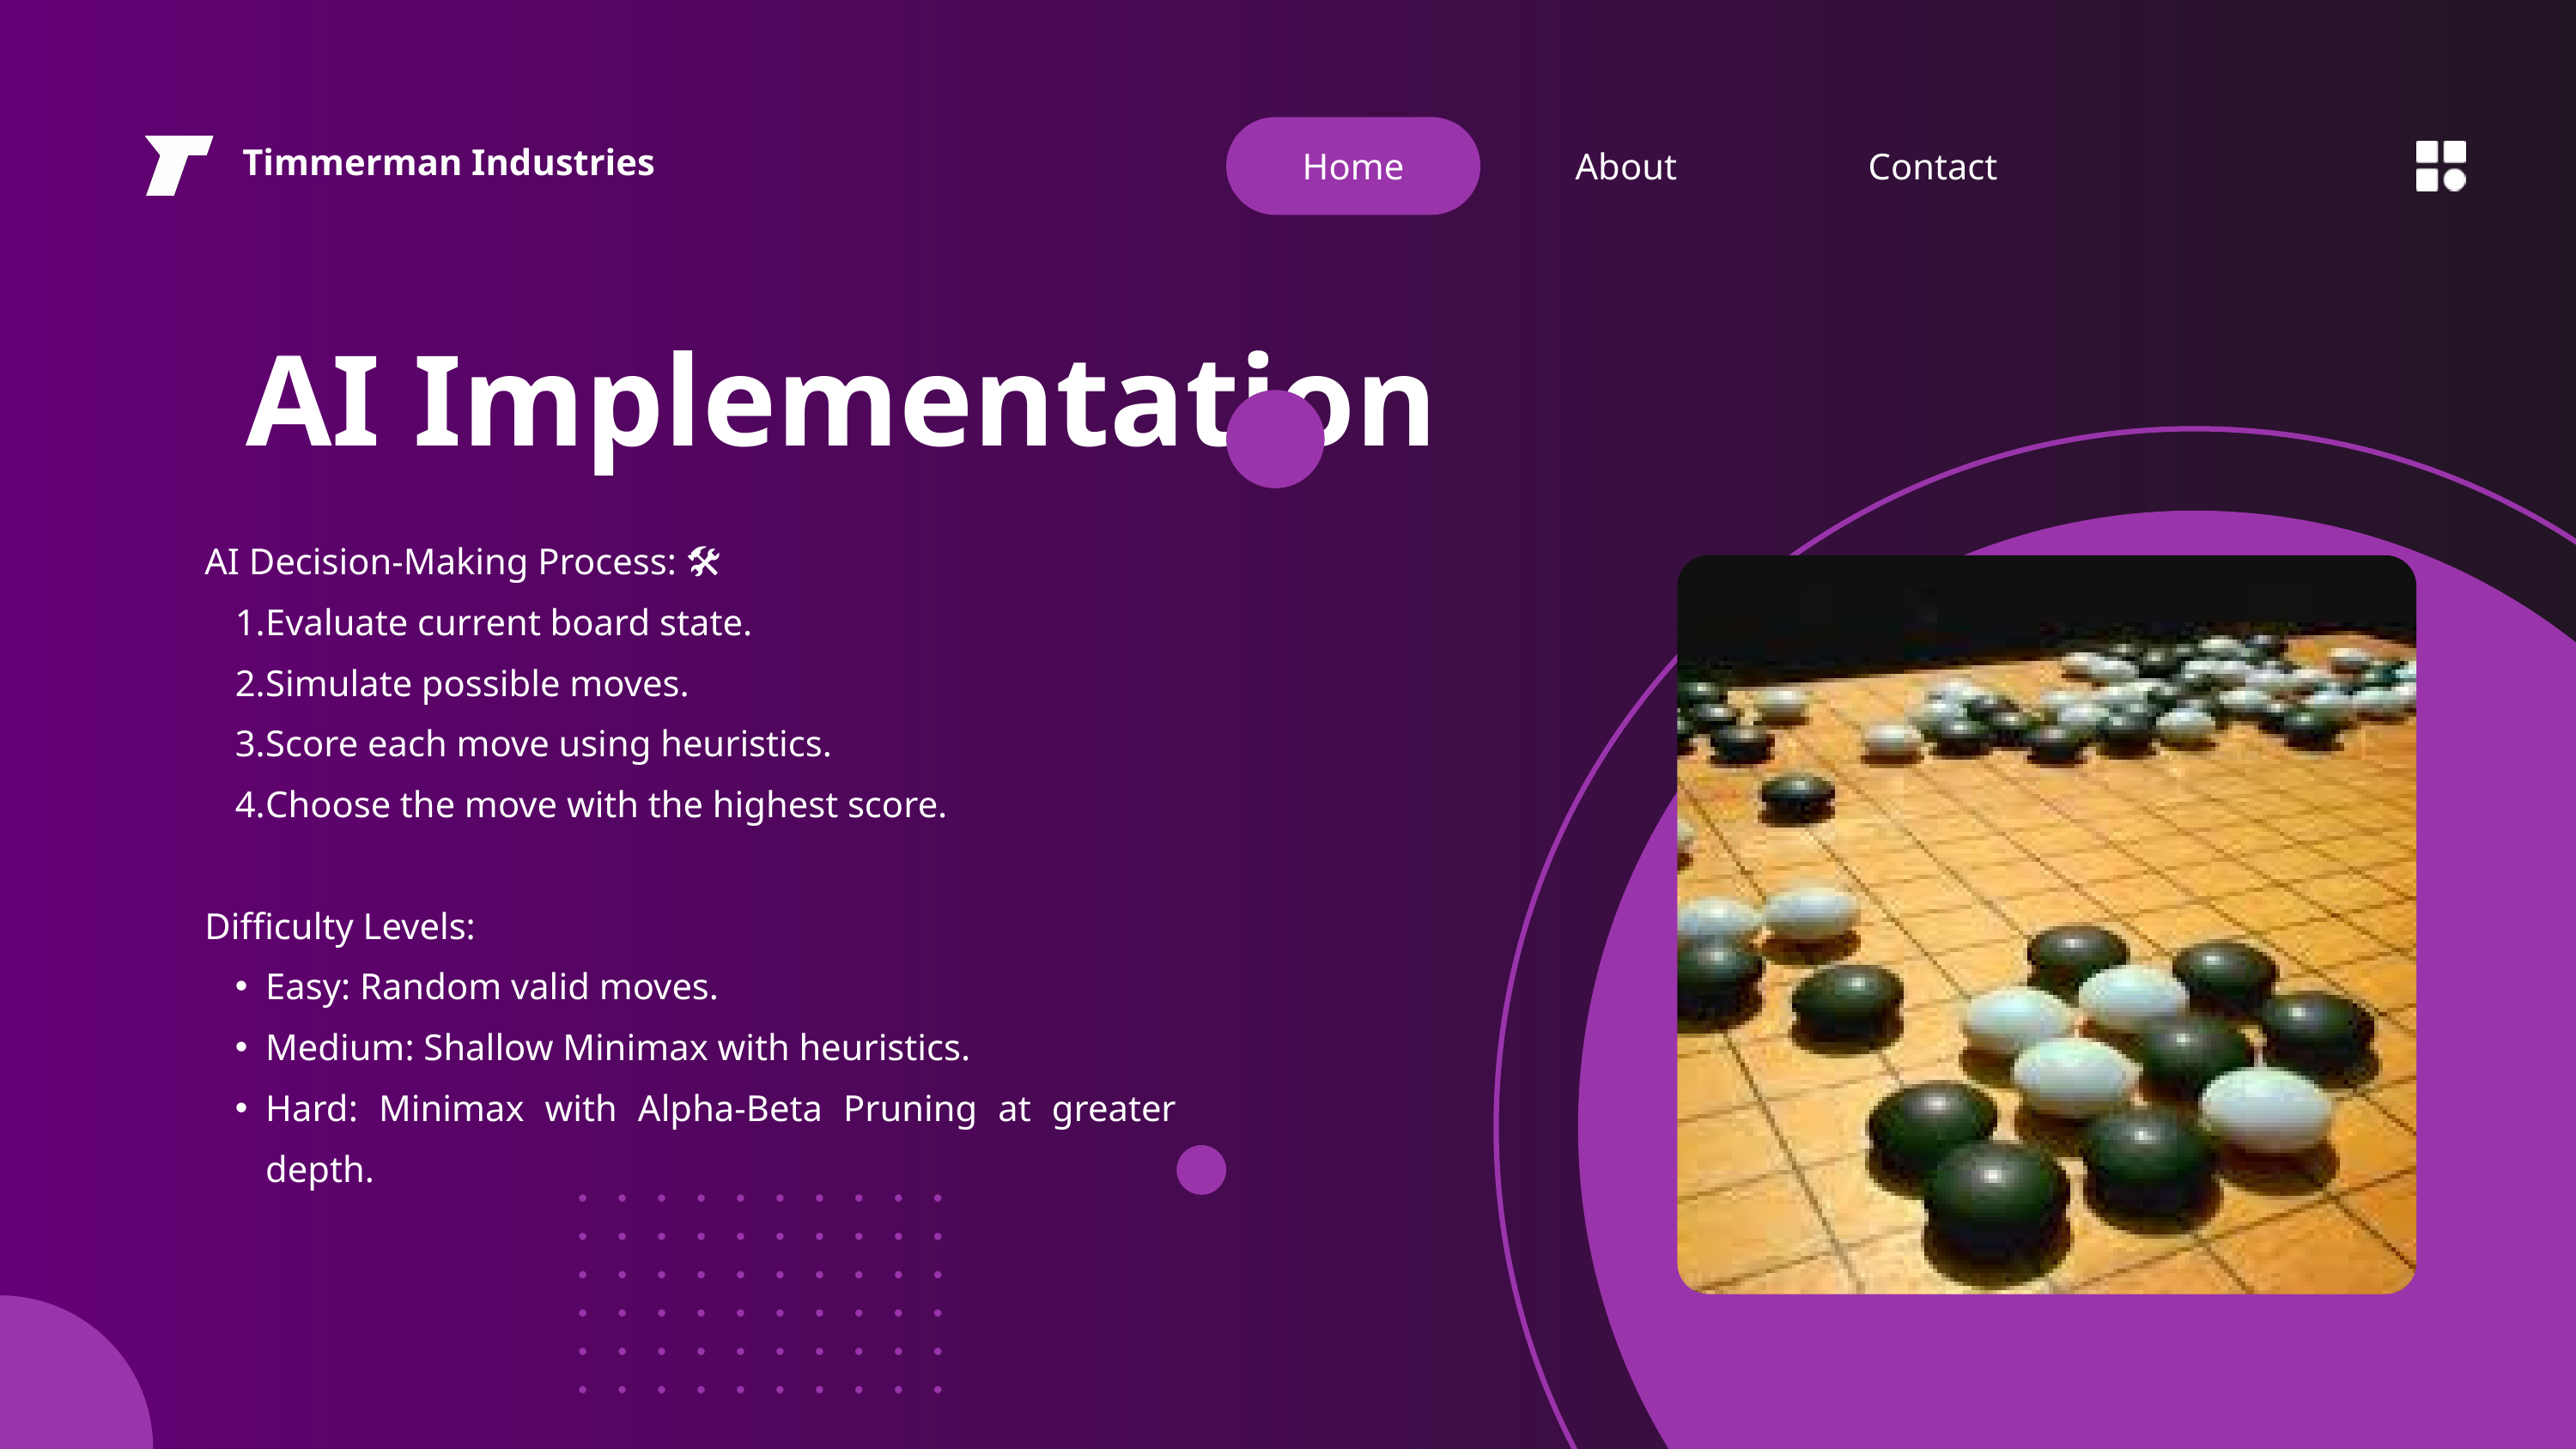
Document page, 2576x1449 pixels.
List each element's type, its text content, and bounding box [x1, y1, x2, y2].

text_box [1677, 555, 2417, 1294]
text_box Contact [1814, 136, 2051, 187]
text_box [579, 1194, 942, 1394]
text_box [1496, 428, 2576, 1449]
text_box Timmerman Industries [242, 144, 708, 184]
text_box [144, 136, 214, 196]
text_box About [1560, 136, 1692, 187]
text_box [1225, 117, 1481, 215]
text_box [2416, 141, 2466, 191]
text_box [0, 1294, 154, 1449]
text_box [1225, 389, 1325, 488]
text_box AI Implementation [213, 336, 1550, 471]
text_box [1577, 510, 2576, 1449]
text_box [1176, 1144, 1227, 1196]
text_box AI Decision-Making Process: 🤖🧠🛠️ Evaluate current board state. Simulate possible moves. Score each move using heuristics. Choose the move with the highest score. Difficulty Levels: Easy: Random valid moves. Medium: Shallow Minimax with heuristics. Hard: Minimax with Alpha-Beta Pruning at greater depth. [204, 520, 1177, 1251]
